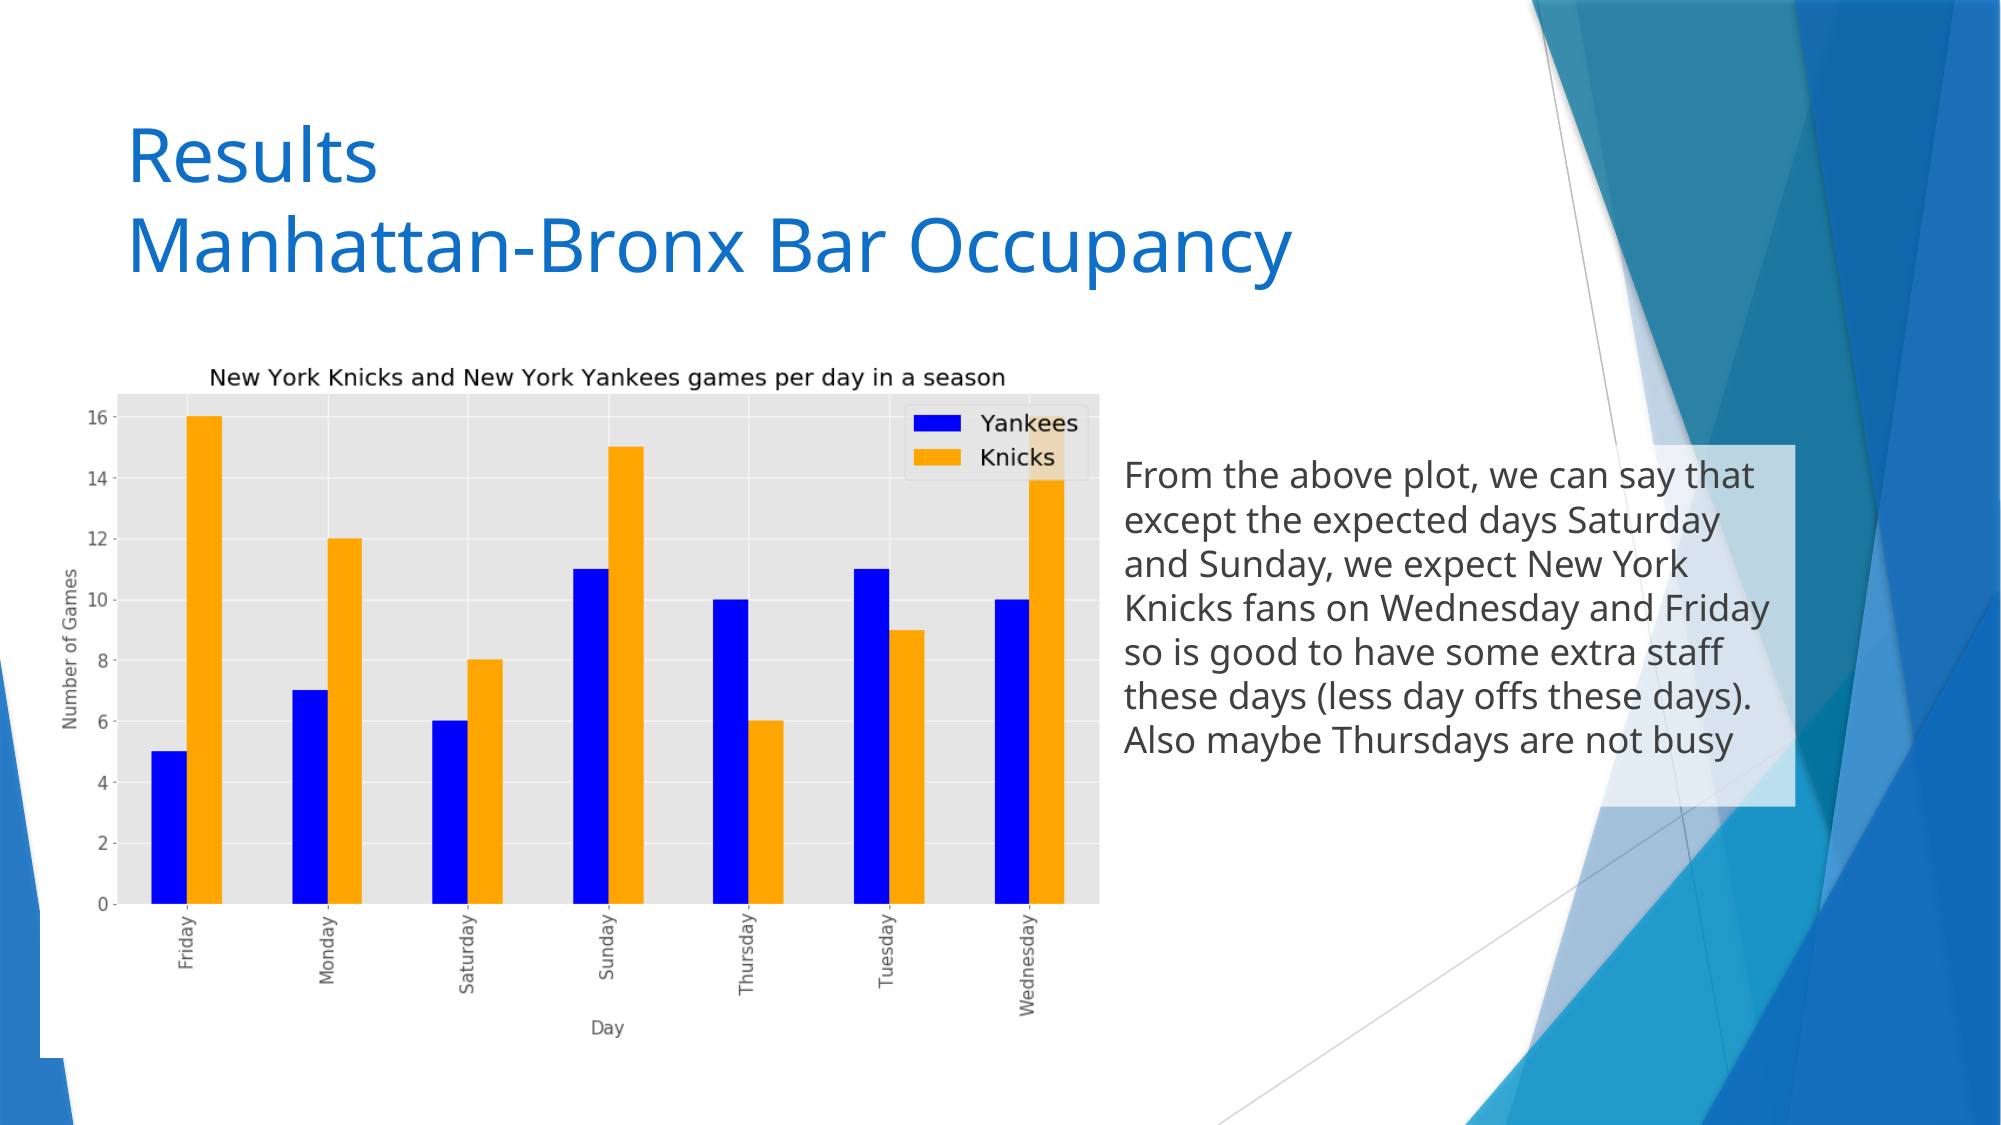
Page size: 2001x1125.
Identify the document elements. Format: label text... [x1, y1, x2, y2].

list From the above plot, we can say that except the expected days Saturday and Sunday, we expect New York Knicks fans on Wednesday and Friday so is good to have some extra staff these days (less day offs these days). Also maybe Thursdays are not busy [1113, 444, 1796, 807]
title Results Manhattan-Bronx Bar Occupancy [111, 99, 1522, 317]
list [39, 360, 1110, 1059]
